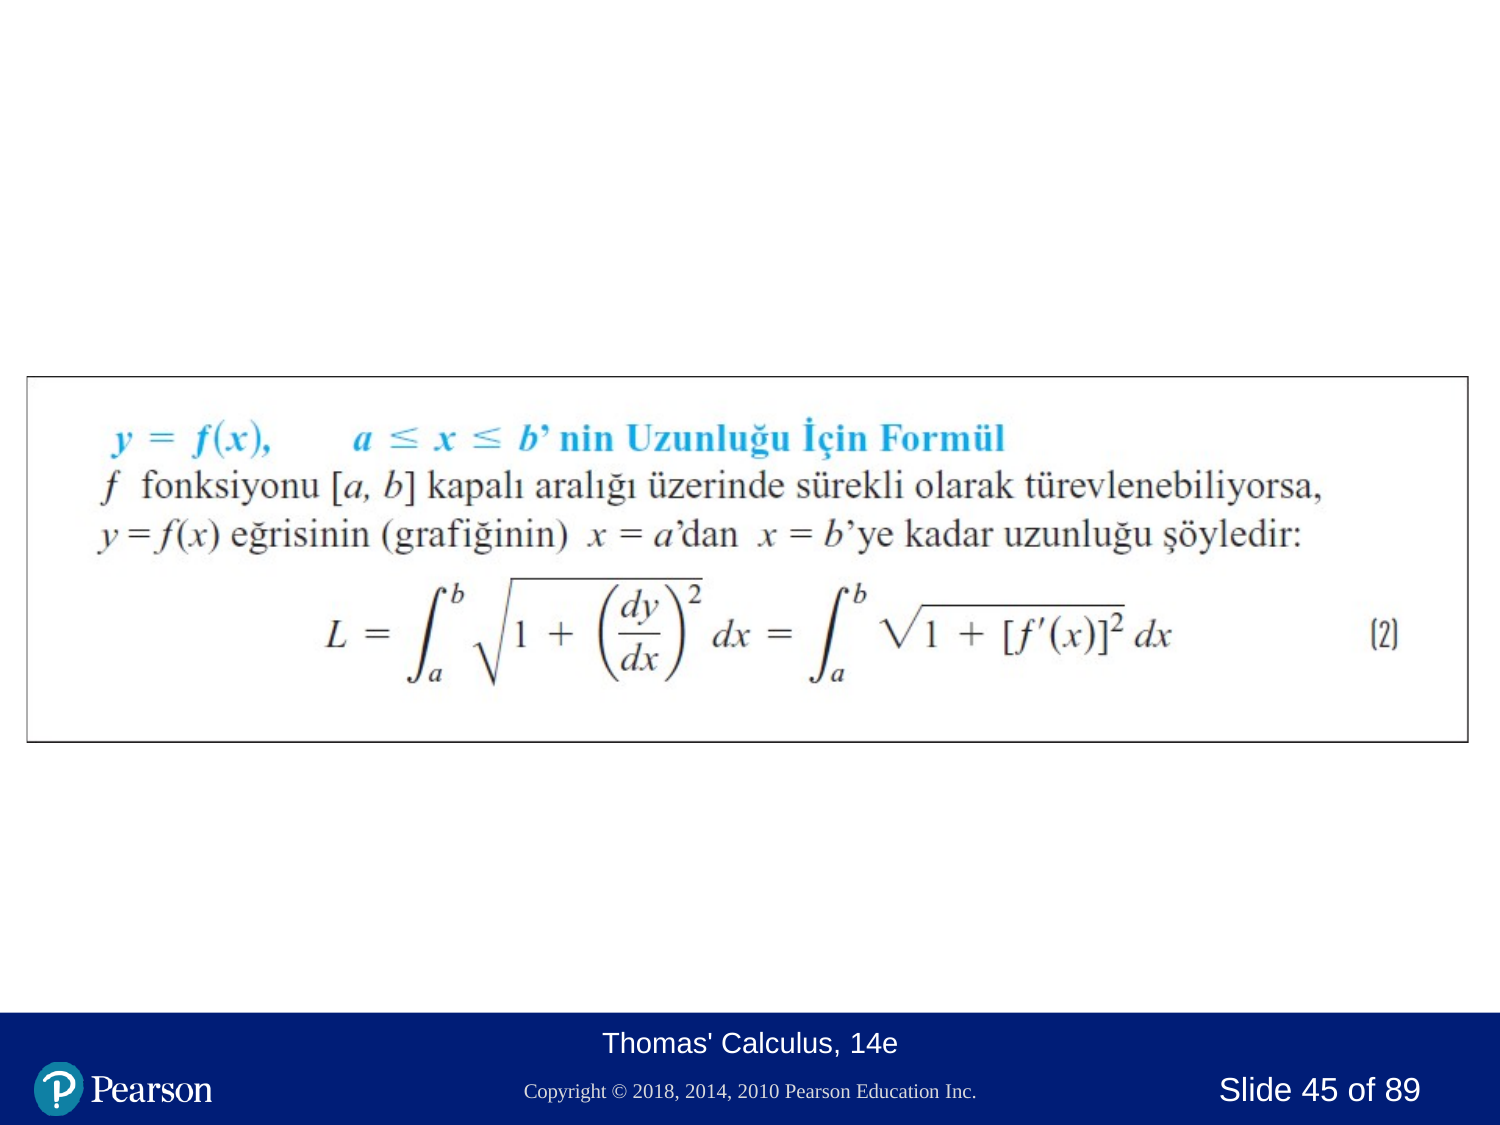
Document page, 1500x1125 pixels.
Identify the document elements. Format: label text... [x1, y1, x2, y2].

text_box [26, 376, 1469, 743]
slide_number Slide 10 of 89 [1216, 1069, 1425, 1125]
footer Thomas' Calculus, 14e Copyright © 2018, 2014, 2010 Pearson Education Inc. [519, 1025, 978, 1125]
picture [34, 1062, 212, 1116]
